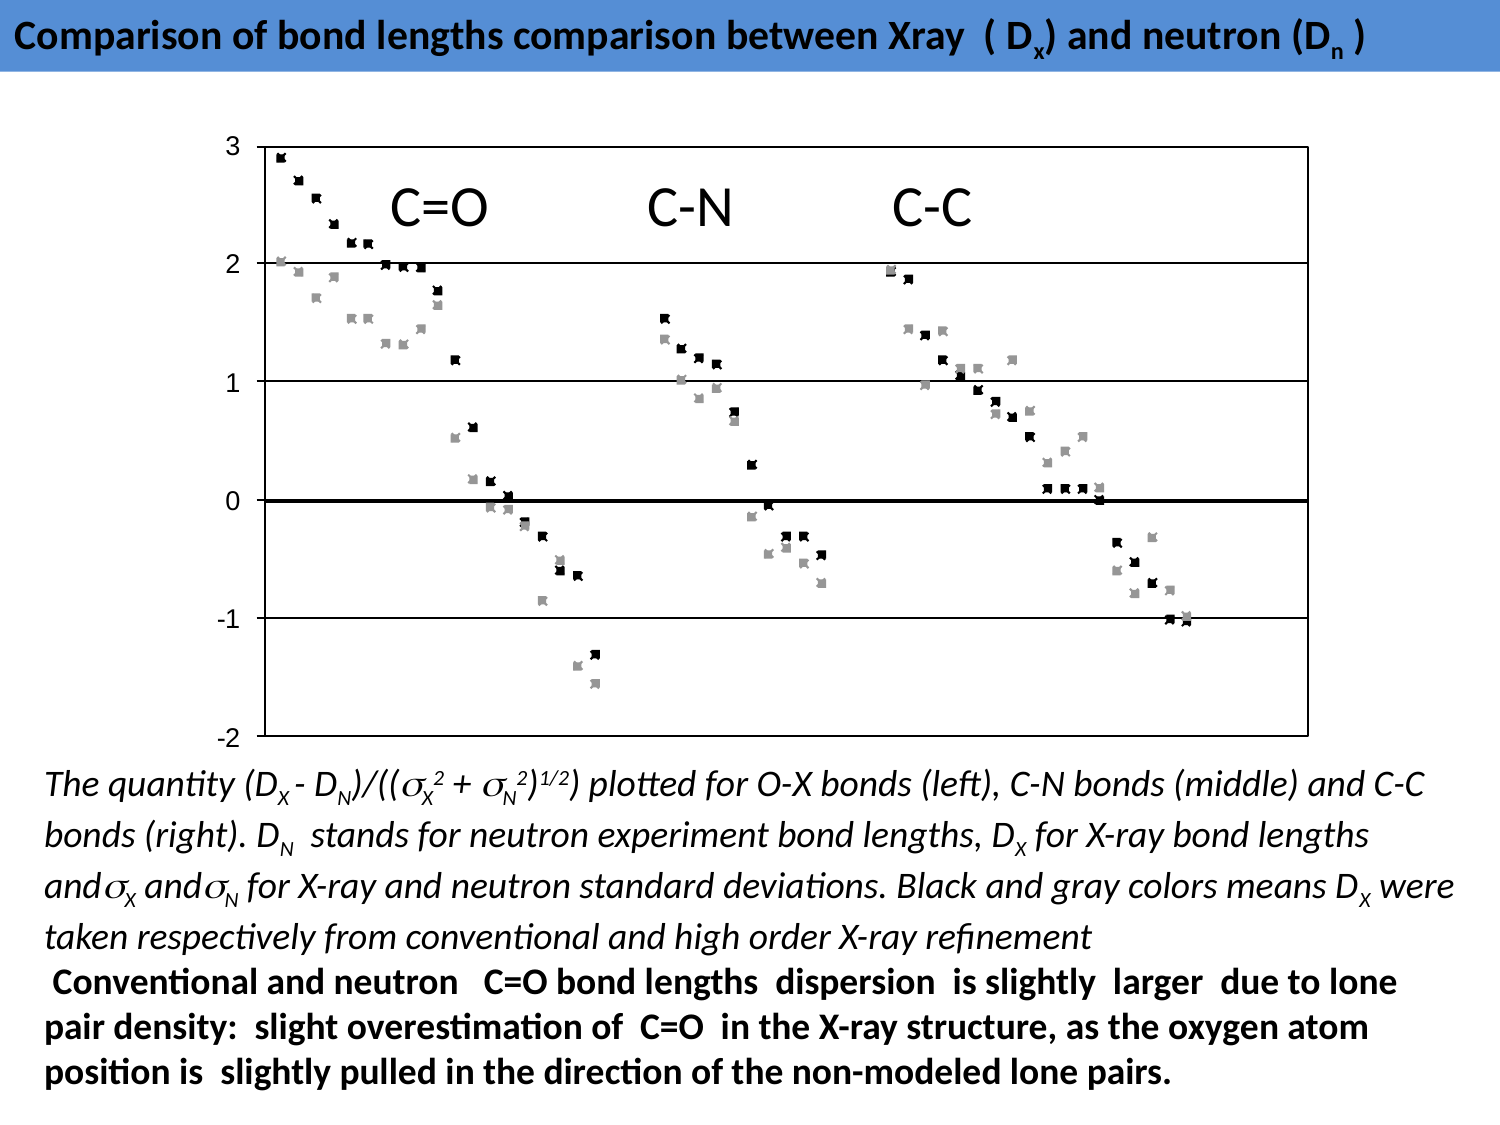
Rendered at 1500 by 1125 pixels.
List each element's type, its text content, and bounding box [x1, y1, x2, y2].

text_box The quantity (DX - DN)/((X2 + N2)1/2) plotted for O-X bonds (left), C-N bonds (middle) and C-C bonds (right). DN stands for neutron experiment bond lengths, DX for X-ray bond lengths andX andN for X-ray and neutron standard deviations. Black and gray colors means DX were taken respectively from conventional and high order X-ray refinement Conventional and neutron C=O bond lengths dispersion is slightly larger due to lone pair density: slight overestimation of C=O in the X-ray structure, as the oxygen atom position is slightly pulled in the direction of the non-modeled lone pairs. [29, 751, 1471, 1100]
text_box Comparison of bond lengths comparison between Xray ( Dx) and neutron (Dn ) [0, 0, 1500, 72]
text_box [182, 89, 1337, 788]
